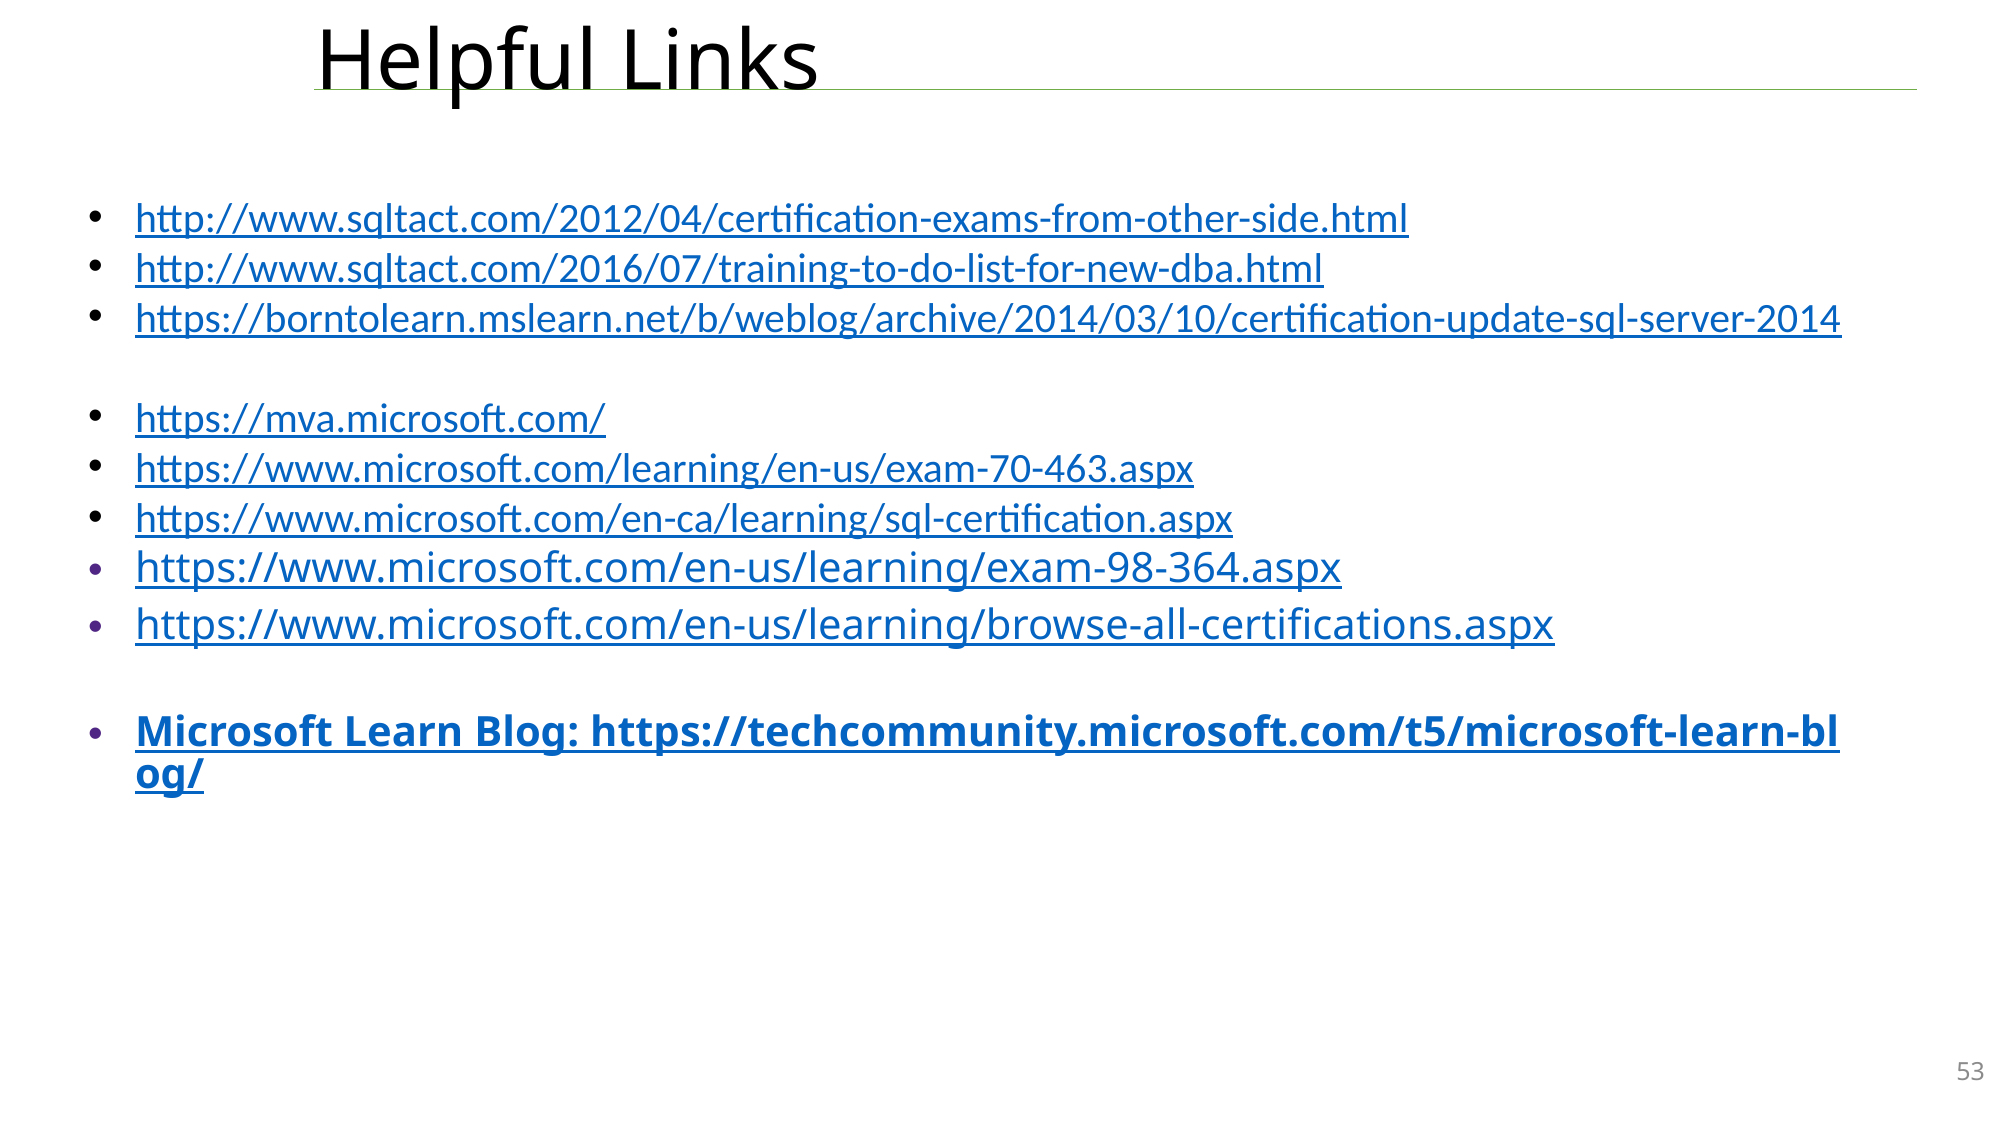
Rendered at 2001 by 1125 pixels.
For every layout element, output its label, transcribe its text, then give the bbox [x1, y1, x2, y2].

title Helpful Links [300, 0, 1917, 125]
text_box http://www.sqltact.com/2012/04/certification-exams-from-other-side.html http://www.sqltact.com/2016/07/training-to-do-list-for-new-dba.html https://borntolearn.mslearn.net/b/weblog/archive/2014/03/10/certification-update-sql-server-2014 https://mva.microsoft.com/ https://www.microsoft.com/learning/en-us/exam-70-463.aspx https://www.microsoft.com/en-ca/learning/sql-certification.aspx https://www.microsoft.com/en-us/learning/exam-98-364.aspx https://www.microsoft.com/en-us/learning/browse-all-certifications.aspx Microsoft Learn Blog: https://techcommunity.microsoft.com/t5/microsoft-learn-blog/ [73, 183, 1874, 785]
slide_number 53 [1533, 1042, 2000, 1103]
